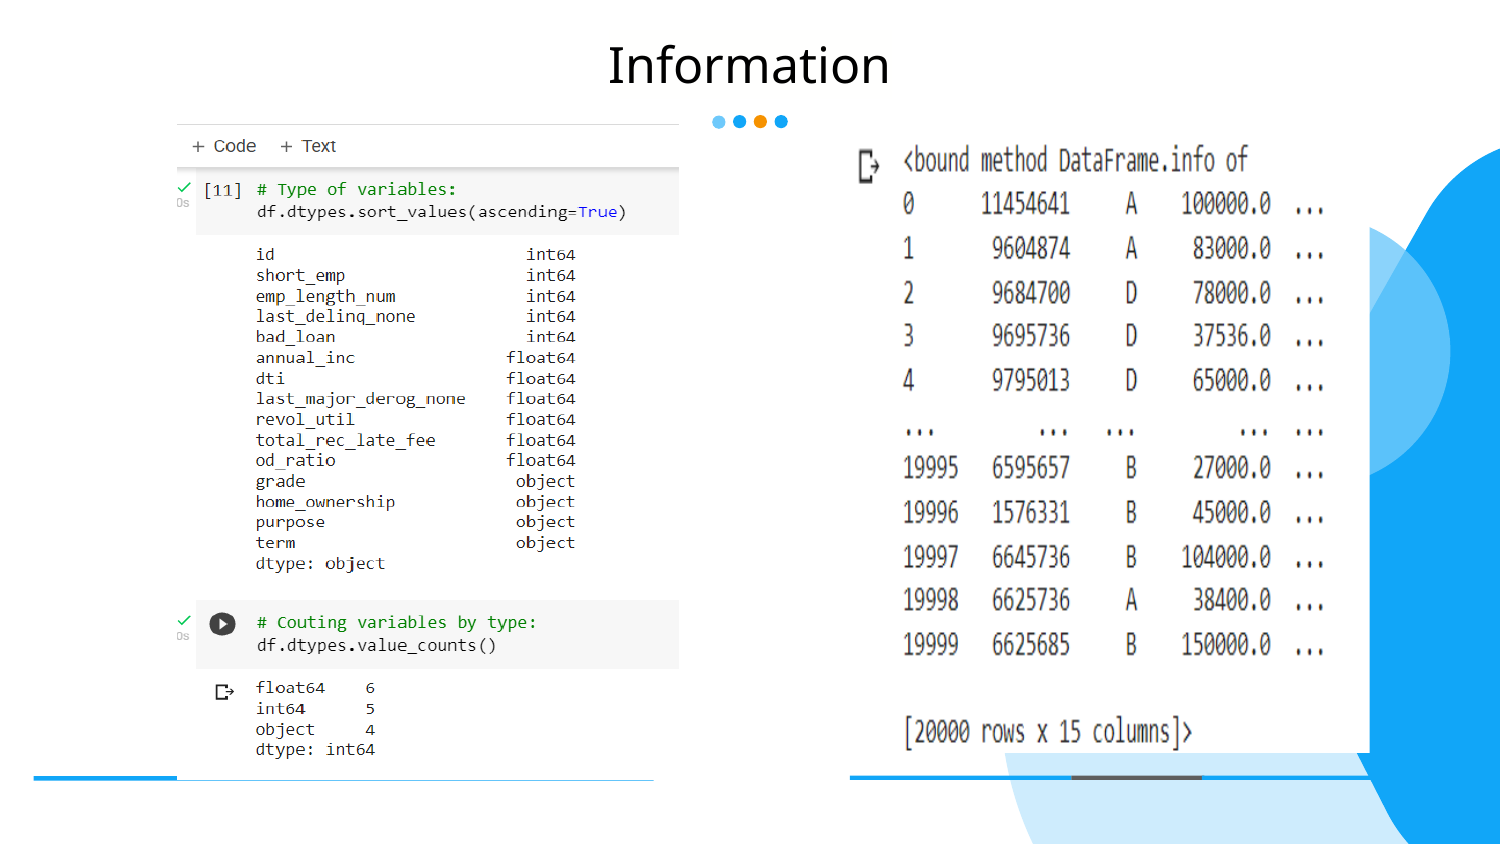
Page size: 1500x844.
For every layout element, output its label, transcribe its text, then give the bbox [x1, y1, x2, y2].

picture [855, 122, 1371, 755]
picture [177, 122, 679, 781]
text_box Information [506, 18, 994, 109]
